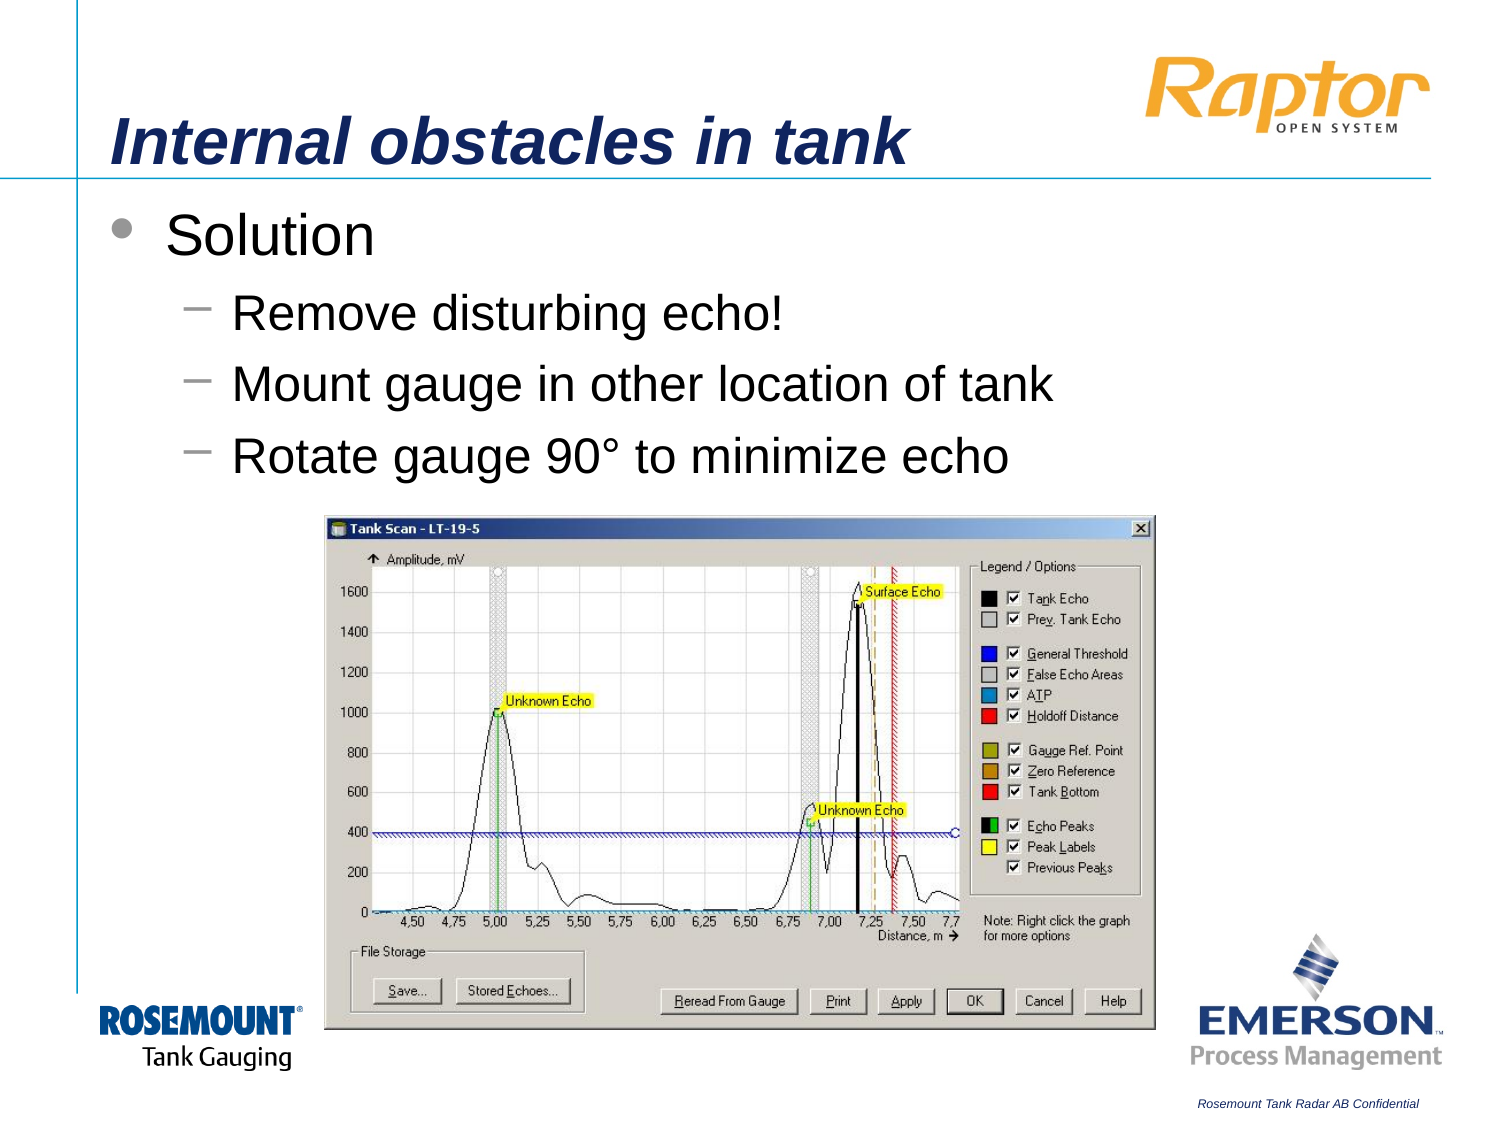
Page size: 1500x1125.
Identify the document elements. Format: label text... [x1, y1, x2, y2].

picture [100, 1005, 303, 1071]
picture [1139, 54, 1436, 135]
title Internal obstacles in tank [95, 66, 1342, 186]
picture [1173, 944, 1461, 1098]
list Solution Remove disturbing echo! Mount gauge in other location of tank Rotate gauge 90° to minimize echo [93, 197, 1463, 944]
picture [324, 514, 1156, 1030]
